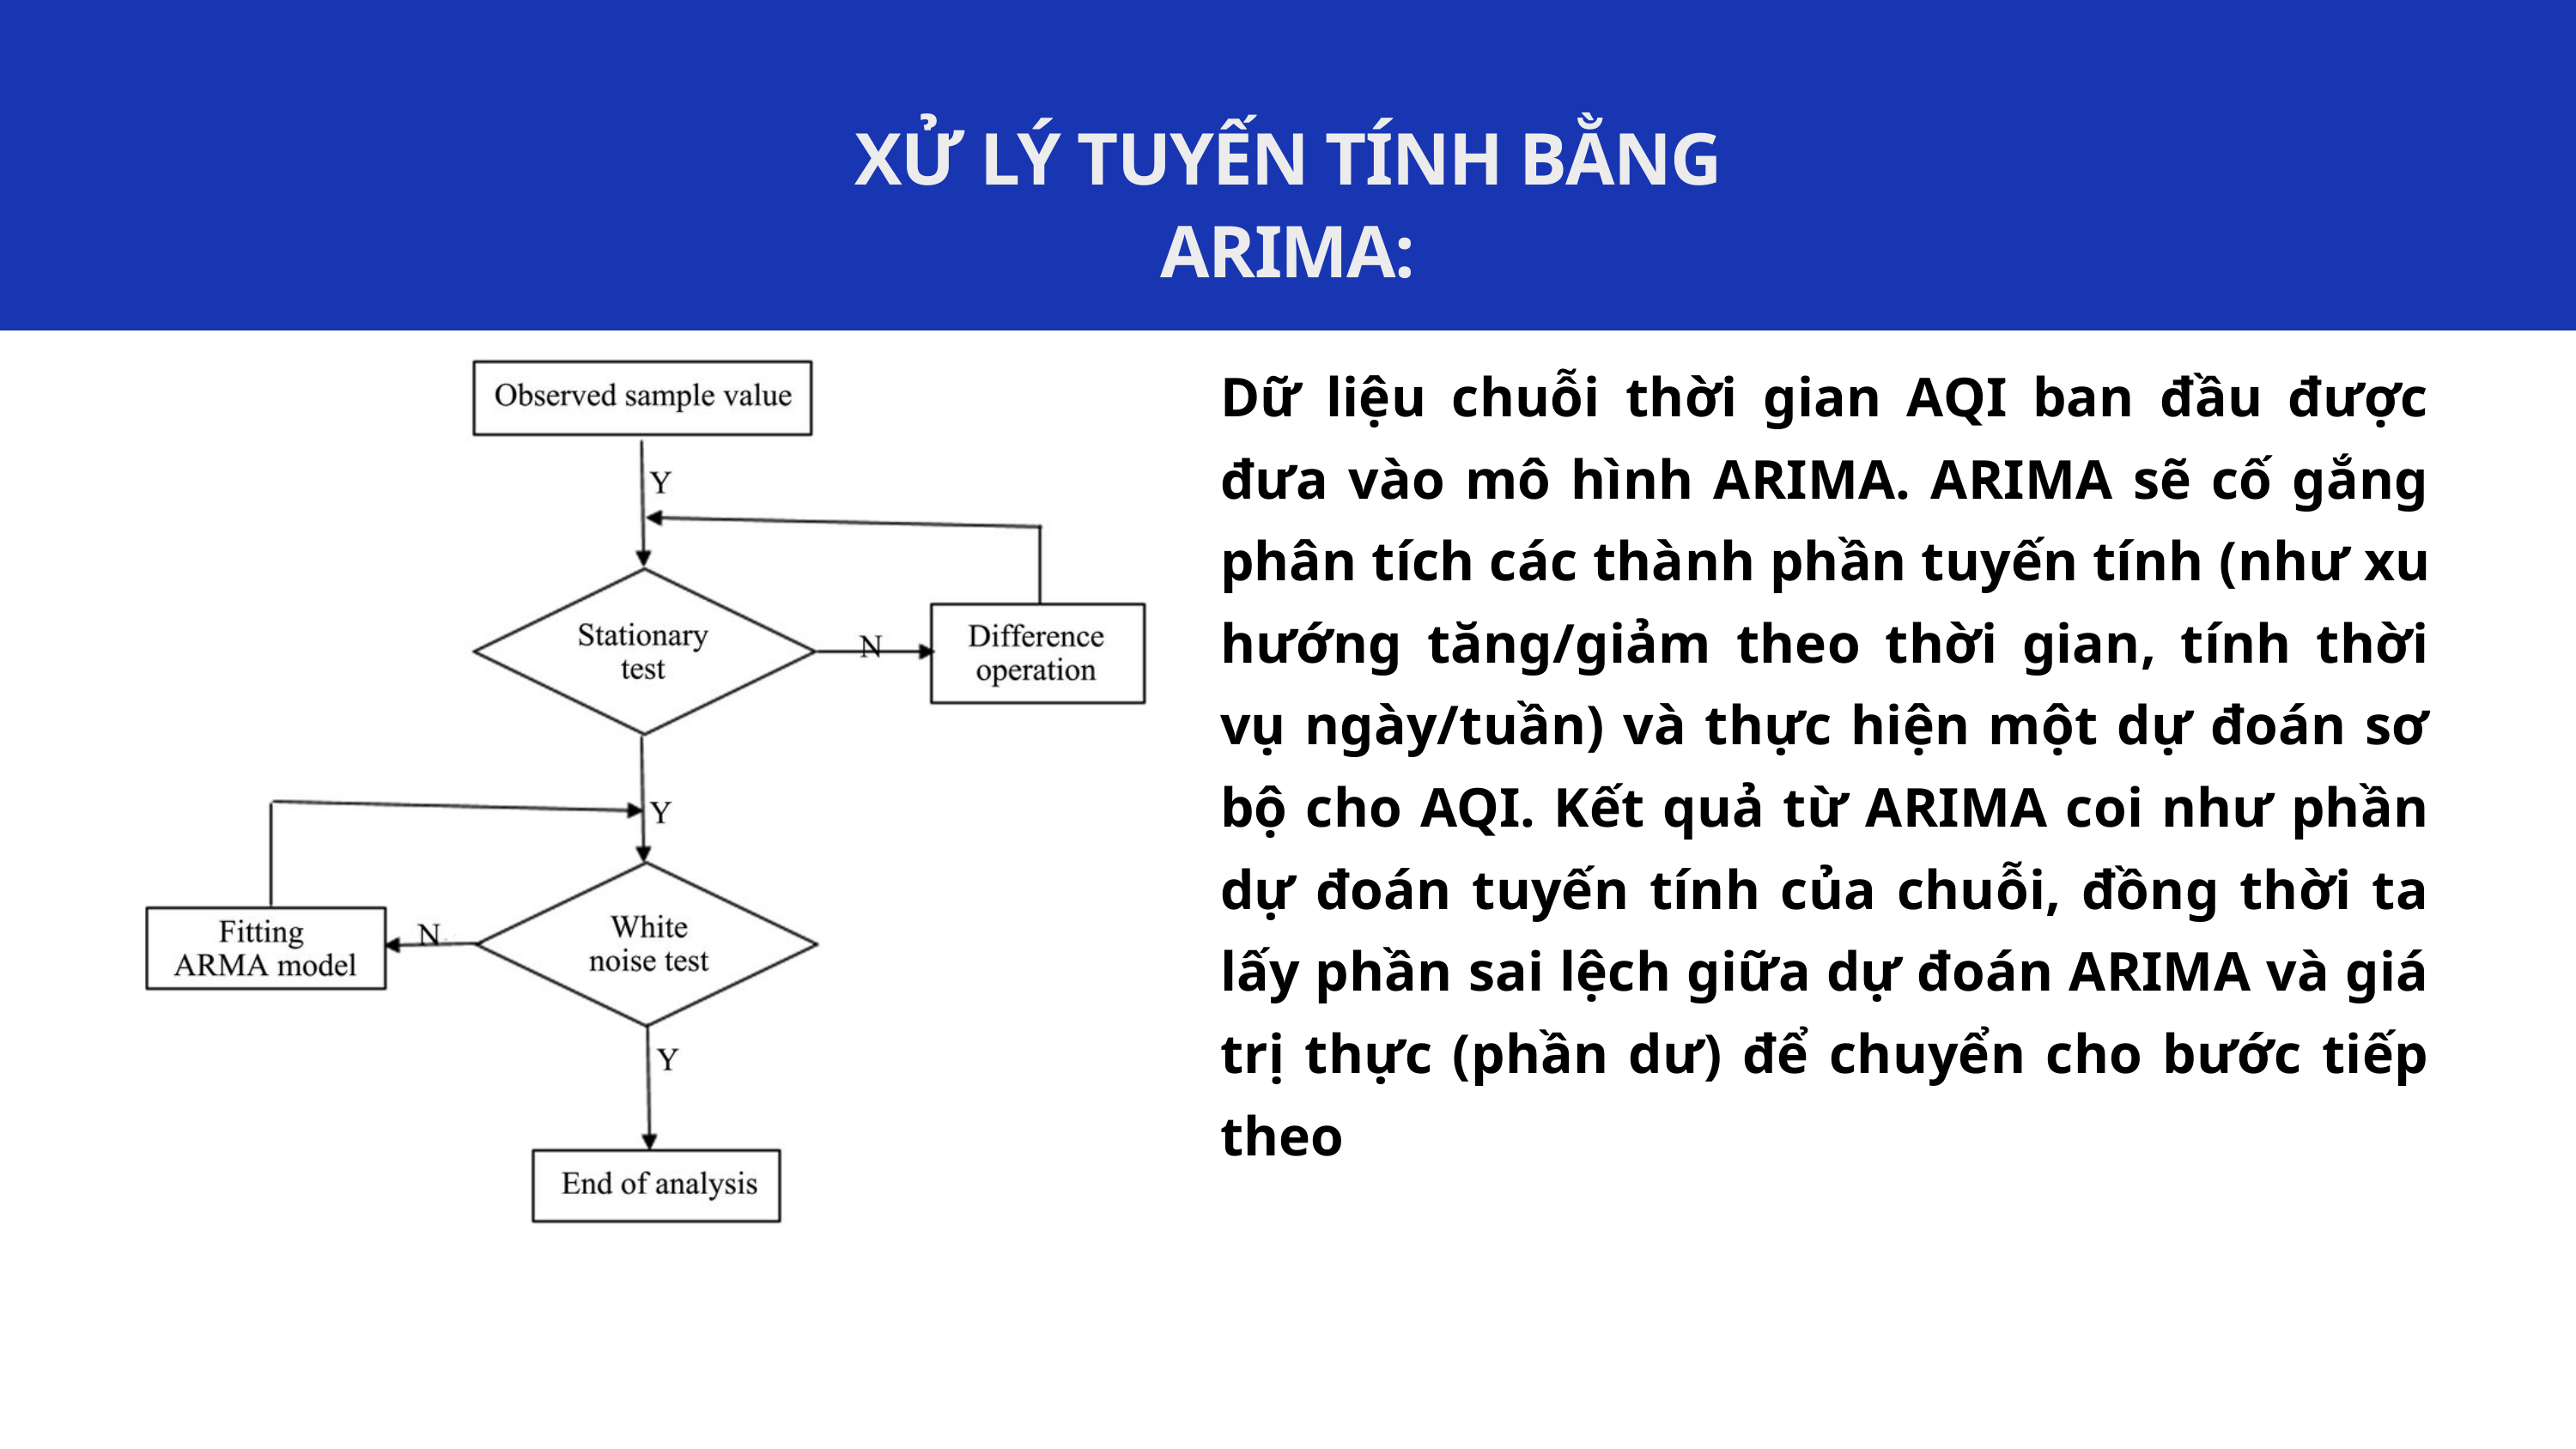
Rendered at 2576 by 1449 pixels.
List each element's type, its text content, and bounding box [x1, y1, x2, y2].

text_box [144, 358, 1148, 1226]
text_box Dữ liệu chuỗi thời gian AQI ban đầu được đưa vào mô hình ARIMA. ARIMA sẽ cố gắng phân tích các thành phần tuyến tính (như xu hướng tăng/giảm theo thời gian, tính thời vụ ngày/tuần) và thực hiện một dự đoán sơ bộ cho AQI. Kết quả từ ARIMA coi như phần dự đoán tuyến tính của chuỗi, đồng thời ta lấy phần sai lệch giữa dự đoán ARIMA và giá trị thực (phần dư) để chuyển cho bước tiếp theo [1220, 345, 2432, 1167]
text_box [0, 0, 2576, 331]
